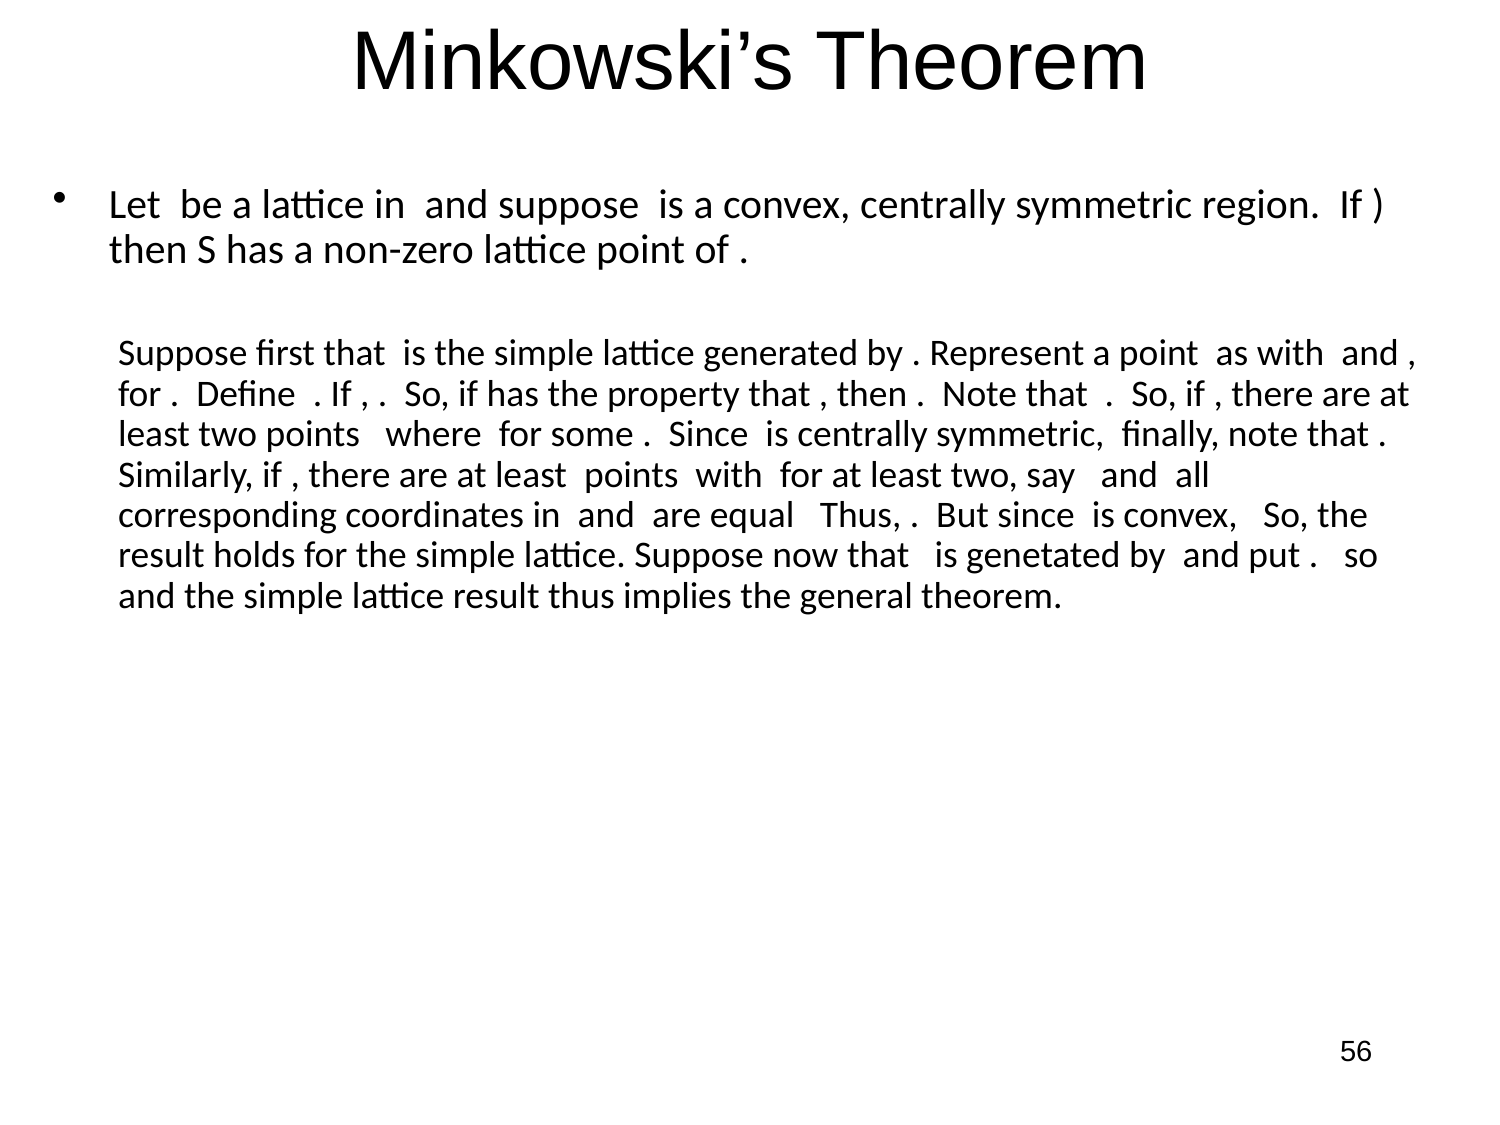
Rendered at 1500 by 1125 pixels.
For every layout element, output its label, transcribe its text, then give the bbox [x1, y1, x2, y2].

slide_number 56 [1074, 1024, 1388, 1101]
title Minkowski’s Theorem [112, 0, 1388, 138]
